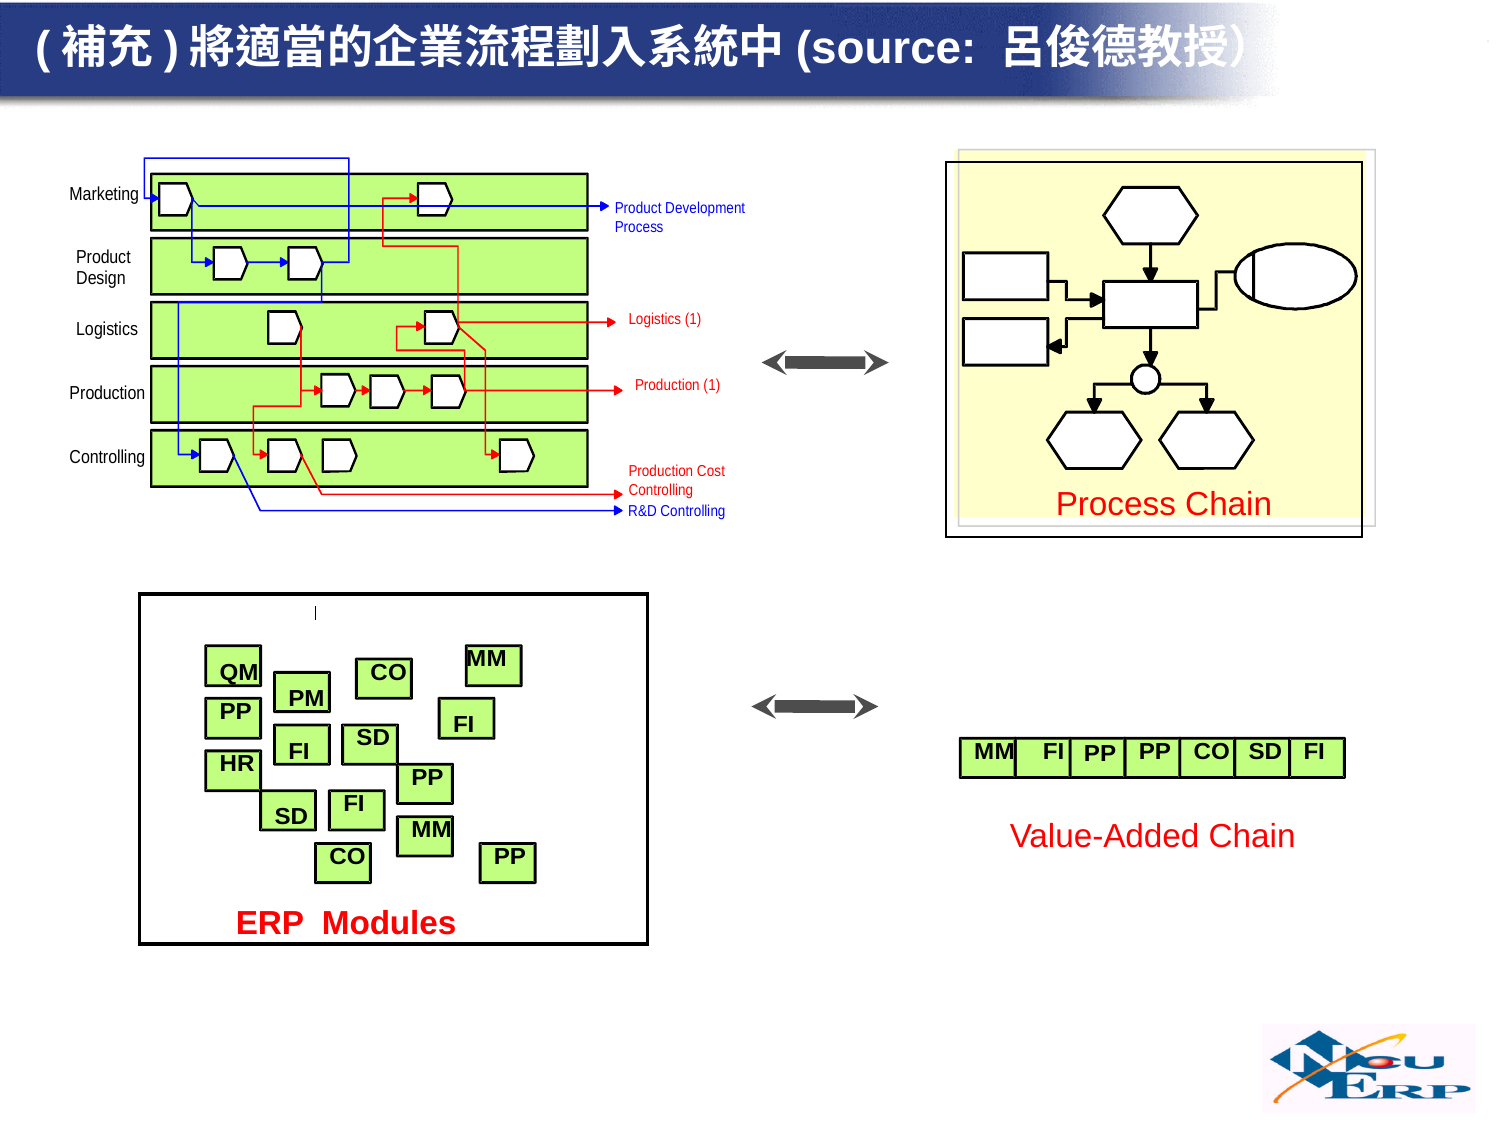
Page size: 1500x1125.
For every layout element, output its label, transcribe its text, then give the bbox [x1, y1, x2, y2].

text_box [62, 149, 767, 604]
picture [1262, 1024, 1475, 1113]
text_box [946, 162, 1362, 538]
text_box [771, 358, 889, 367]
title (補充)將適當的企業流程劃入系統中(source: 呂俊德教授） [35, 0, 1386, 100]
picture [0, 0, 1500, 114]
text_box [953, 149, 1367, 518]
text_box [81, 606, 1418, 948]
